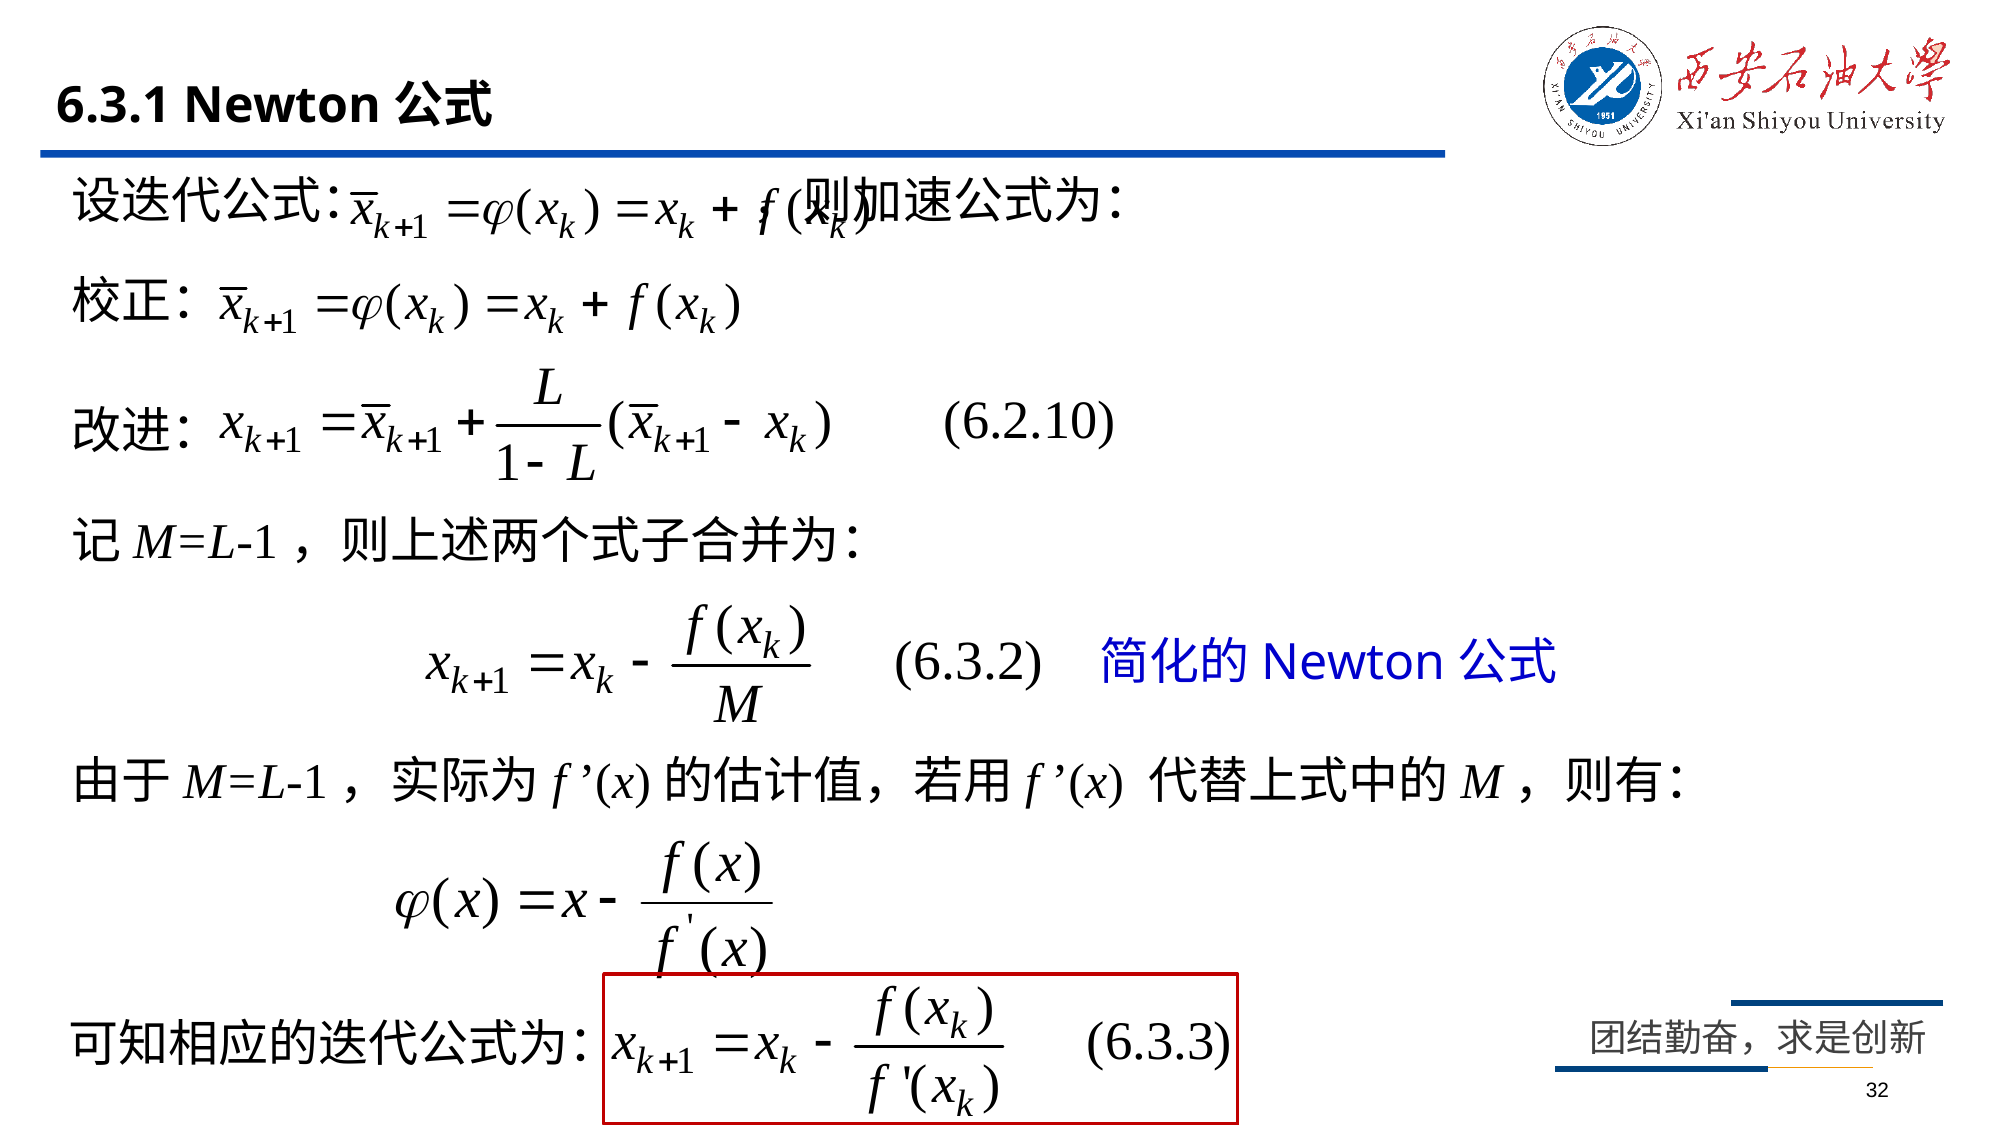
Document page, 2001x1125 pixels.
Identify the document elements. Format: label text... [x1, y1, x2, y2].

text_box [213, 357, 1121, 488]
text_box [343, 178, 878, 246]
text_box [604, 975, 1237, 1123]
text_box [213, 273, 748, 341]
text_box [418, 593, 1049, 730]
picture [1543, 26, 1950, 146]
text_box 由于M=L-1，实际为f ’(x)的估计值，若用f ’(x) 代替上式中的M，则有： [56, 743, 1879, 814]
text_box 可知相应的迭代公式为： [53, 1006, 599, 1077]
list 设迭代公式： ，则加速公式为： 校正： 改进： [56, 154, 1879, 473]
title 6.3.1 Newton公式 [41, 58, 1842, 146]
text_box 可知相应的迭代公式为： [1241, 1006, 1876, 1077]
text_box 简化的Newton公式 [1085, 621, 1700, 697]
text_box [390, 831, 779, 987]
text_box 记M=L-1，则上述两个式子合并为： [56, 503, 1879, 574]
